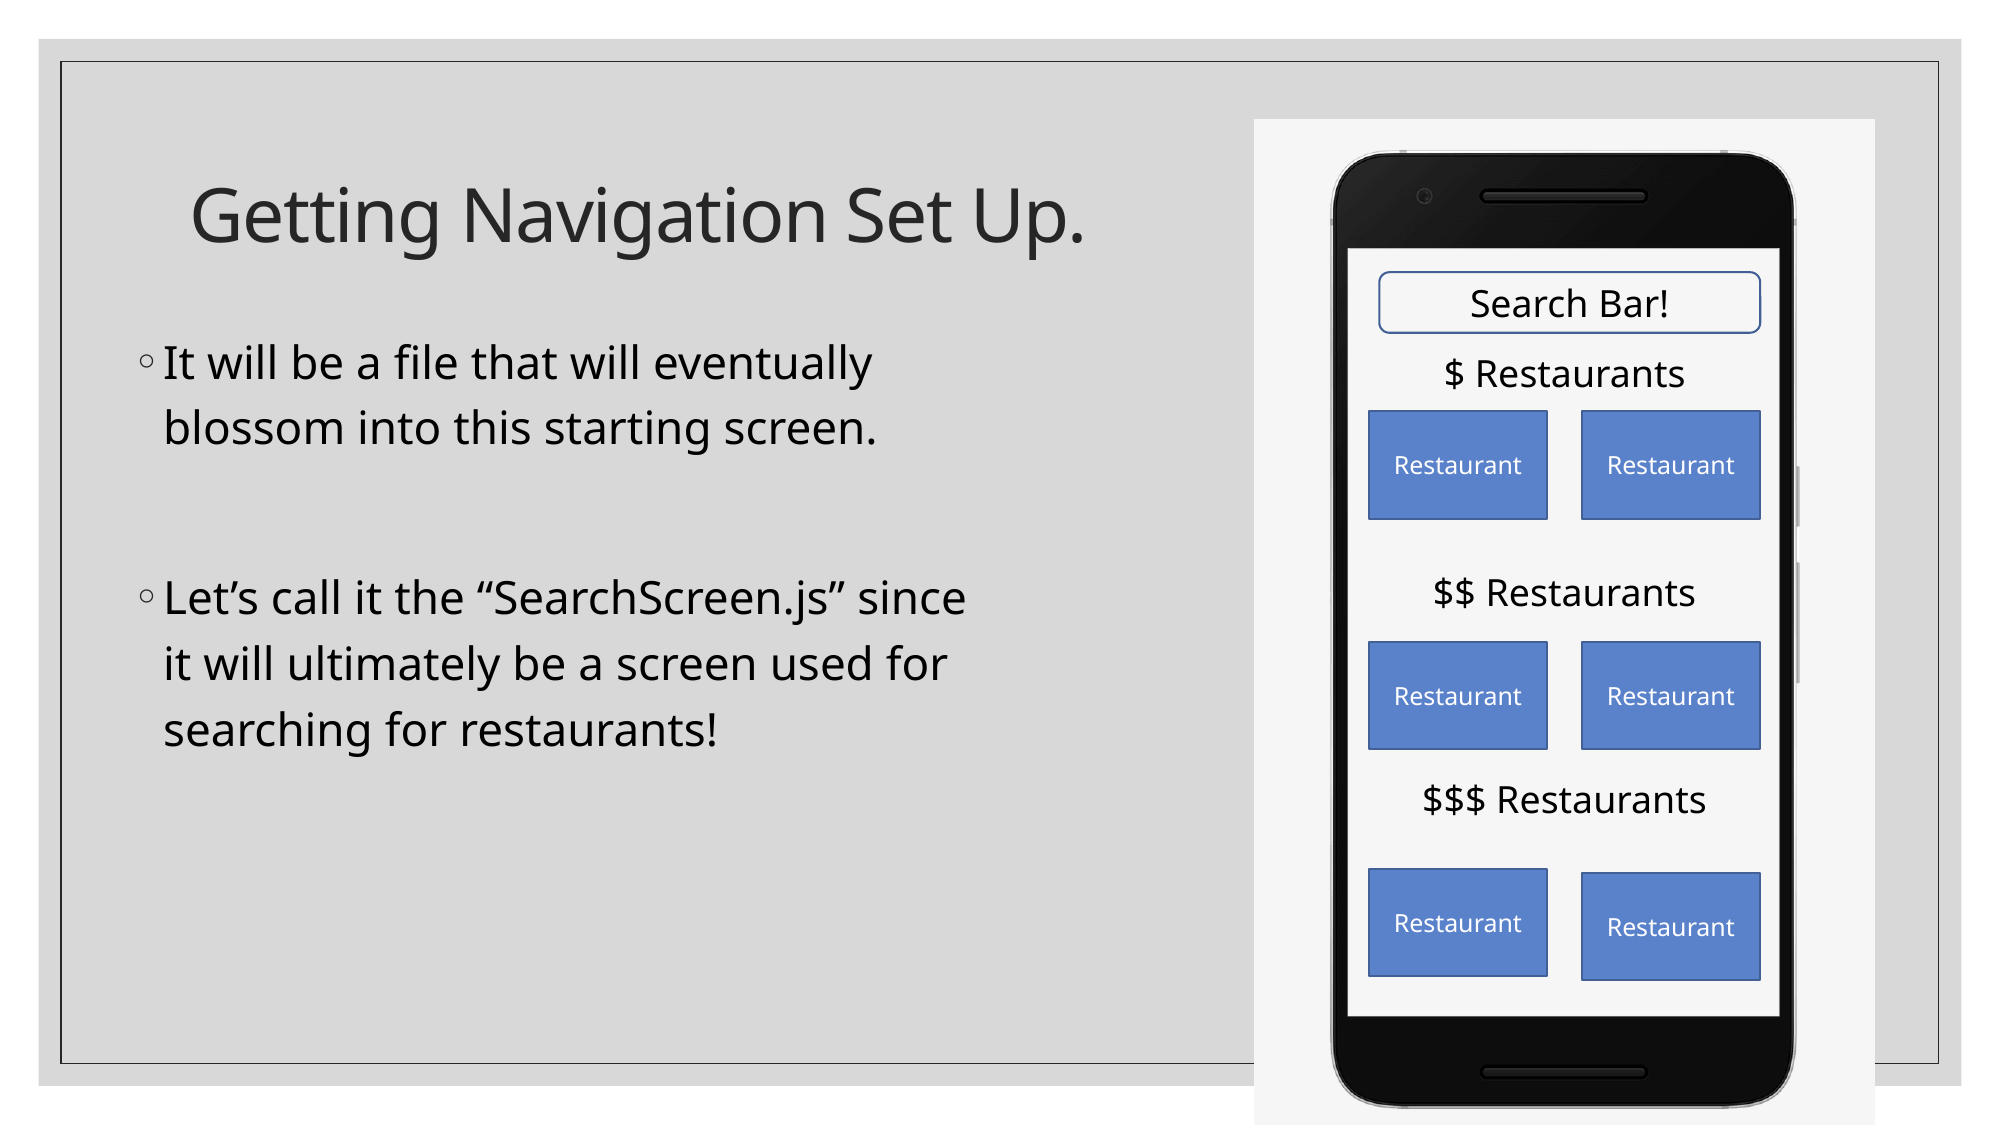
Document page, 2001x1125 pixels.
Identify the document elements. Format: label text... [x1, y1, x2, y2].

title Getting Navigation Set Up. [174, 105, 1825, 331]
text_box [1254, 119, 1875, 1125]
list It will be a file that will eventually blossom into this starting screen. Let’s call it the “SearchScreen.js” since it will ultimately be a screen used for searching for restaurants! [118, 314, 1012, 1053]
